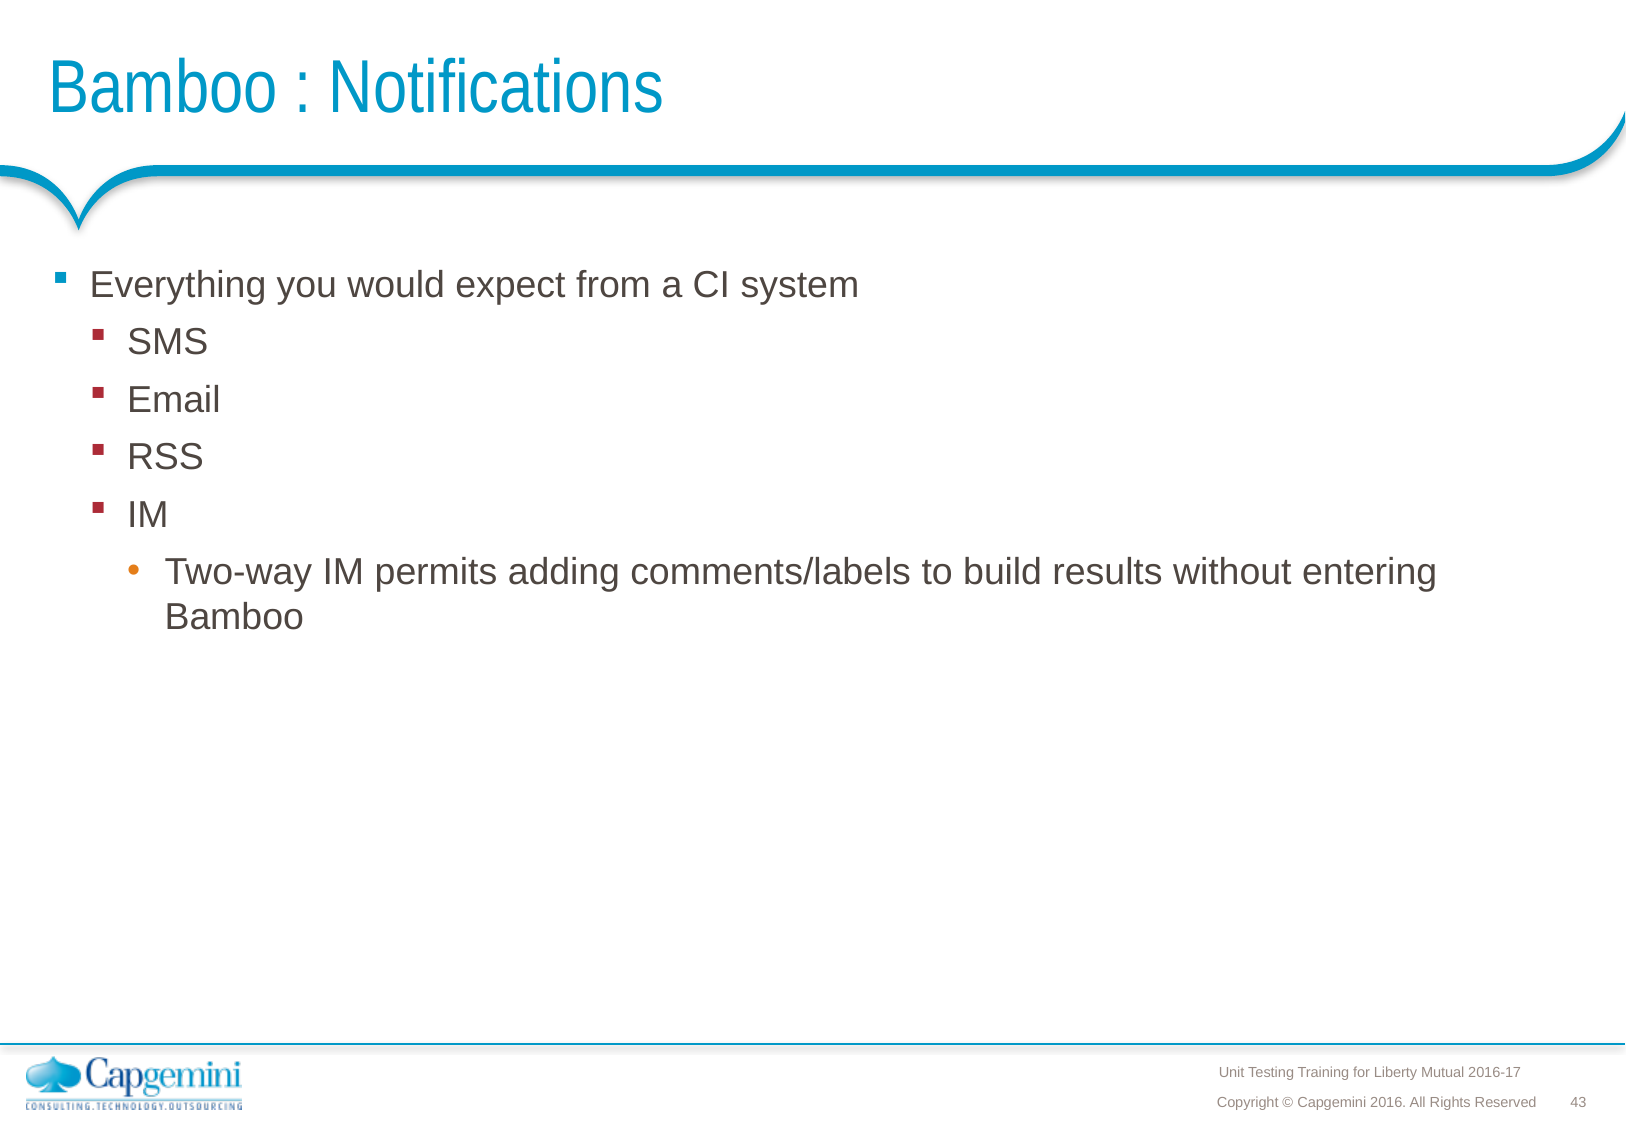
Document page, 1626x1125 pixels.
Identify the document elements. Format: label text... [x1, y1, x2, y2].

title Bamboo : Notifications [0, 0, 1625, 165]
list Everything you would expect from a CI system SMS Email RSS IM Two-way IM permits adding comments/labels to build results without entering Bamboo [52, 247, 1573, 1000]
picture [26, 1056, 242, 1110]
